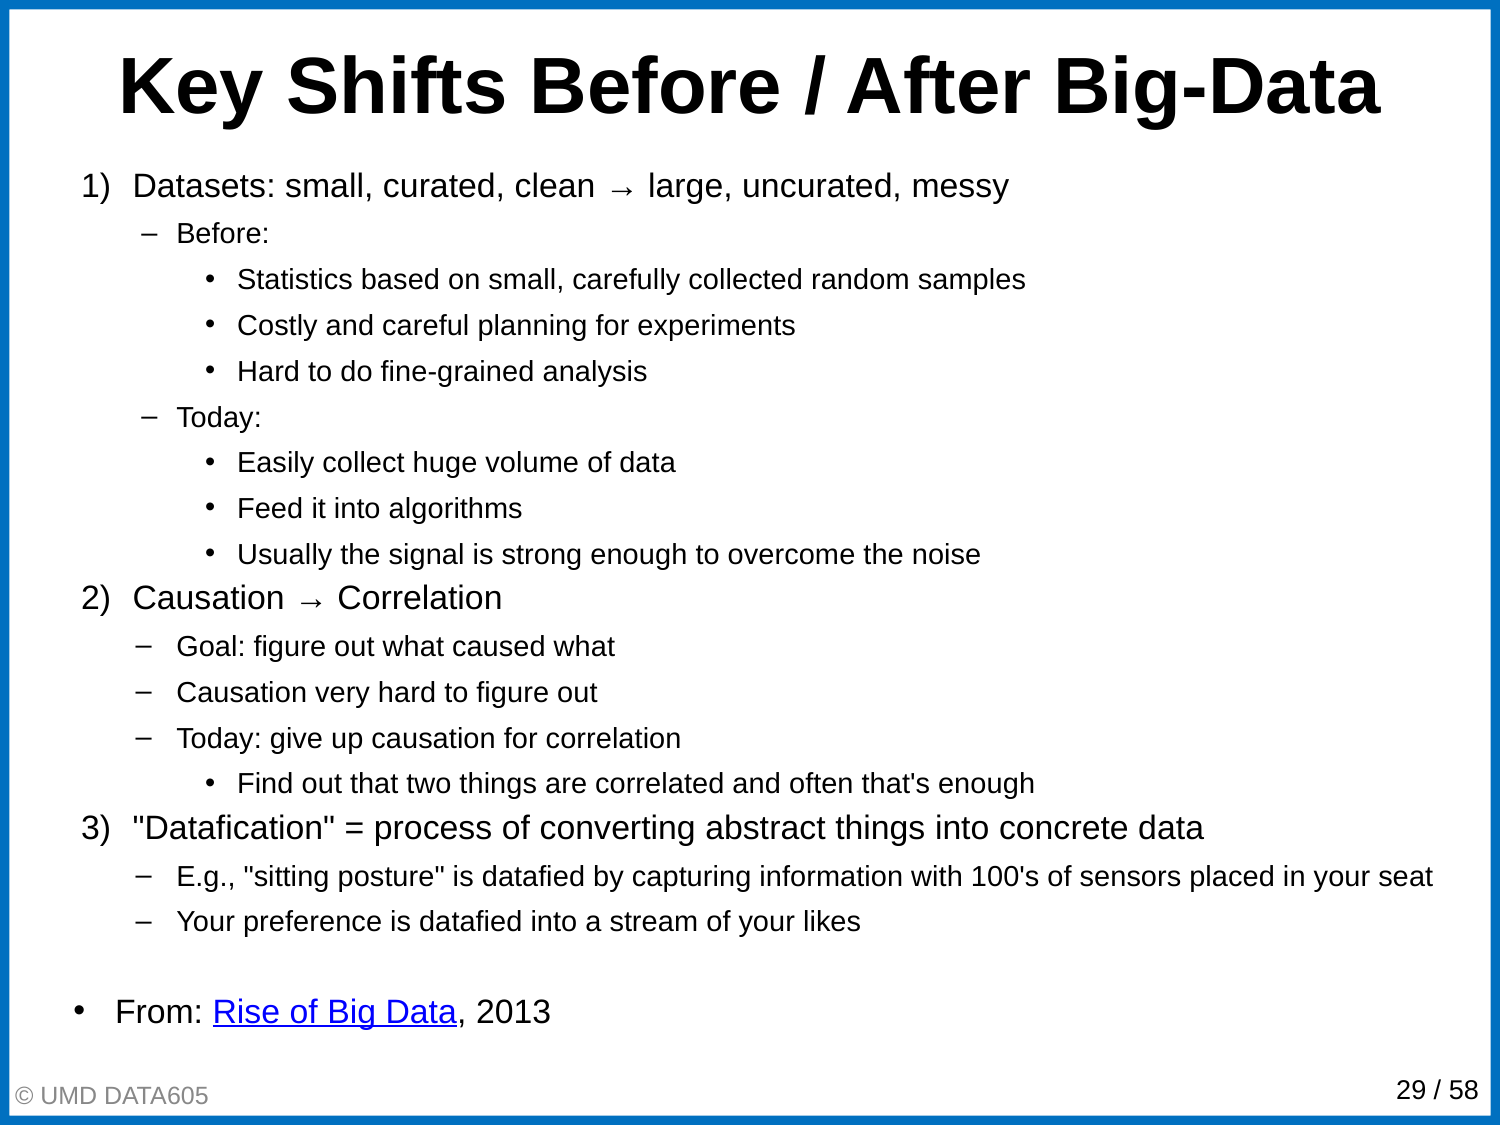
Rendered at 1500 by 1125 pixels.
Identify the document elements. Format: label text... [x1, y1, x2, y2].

footer © UMD DATA605 [0, 1065, 550, 1125]
list Datasets: small, curated, clean → large, uncurated, messy Before: Statistics based on small, carefully collected random samples Costly and careful planning for experiments Hard to do fine-grained analysis Today: Easily collect huge volume of data Feed it into algorithms Usually the signal is strong enough to overcome the noise Causation → Correlation Goal: figure out what caused what Causation very hard to figure out Today: give up causation for correlation Find out that two things are correlated and often that's enough "Datafication" = process of converting abstract things into concrete data E.g., "sitting posture" is datafied by capturing information with 100's of sensors placed in your seat Your preference is datafied into a stream of your likes From: Rise of Big Data, 2013 [48, 149, 1475, 1053]
title Key Shifts Before / After Big-Data [24, 24, 1475, 138]
slide_number ‹#› / 58 [1344, 1065, 1494, 1125]
